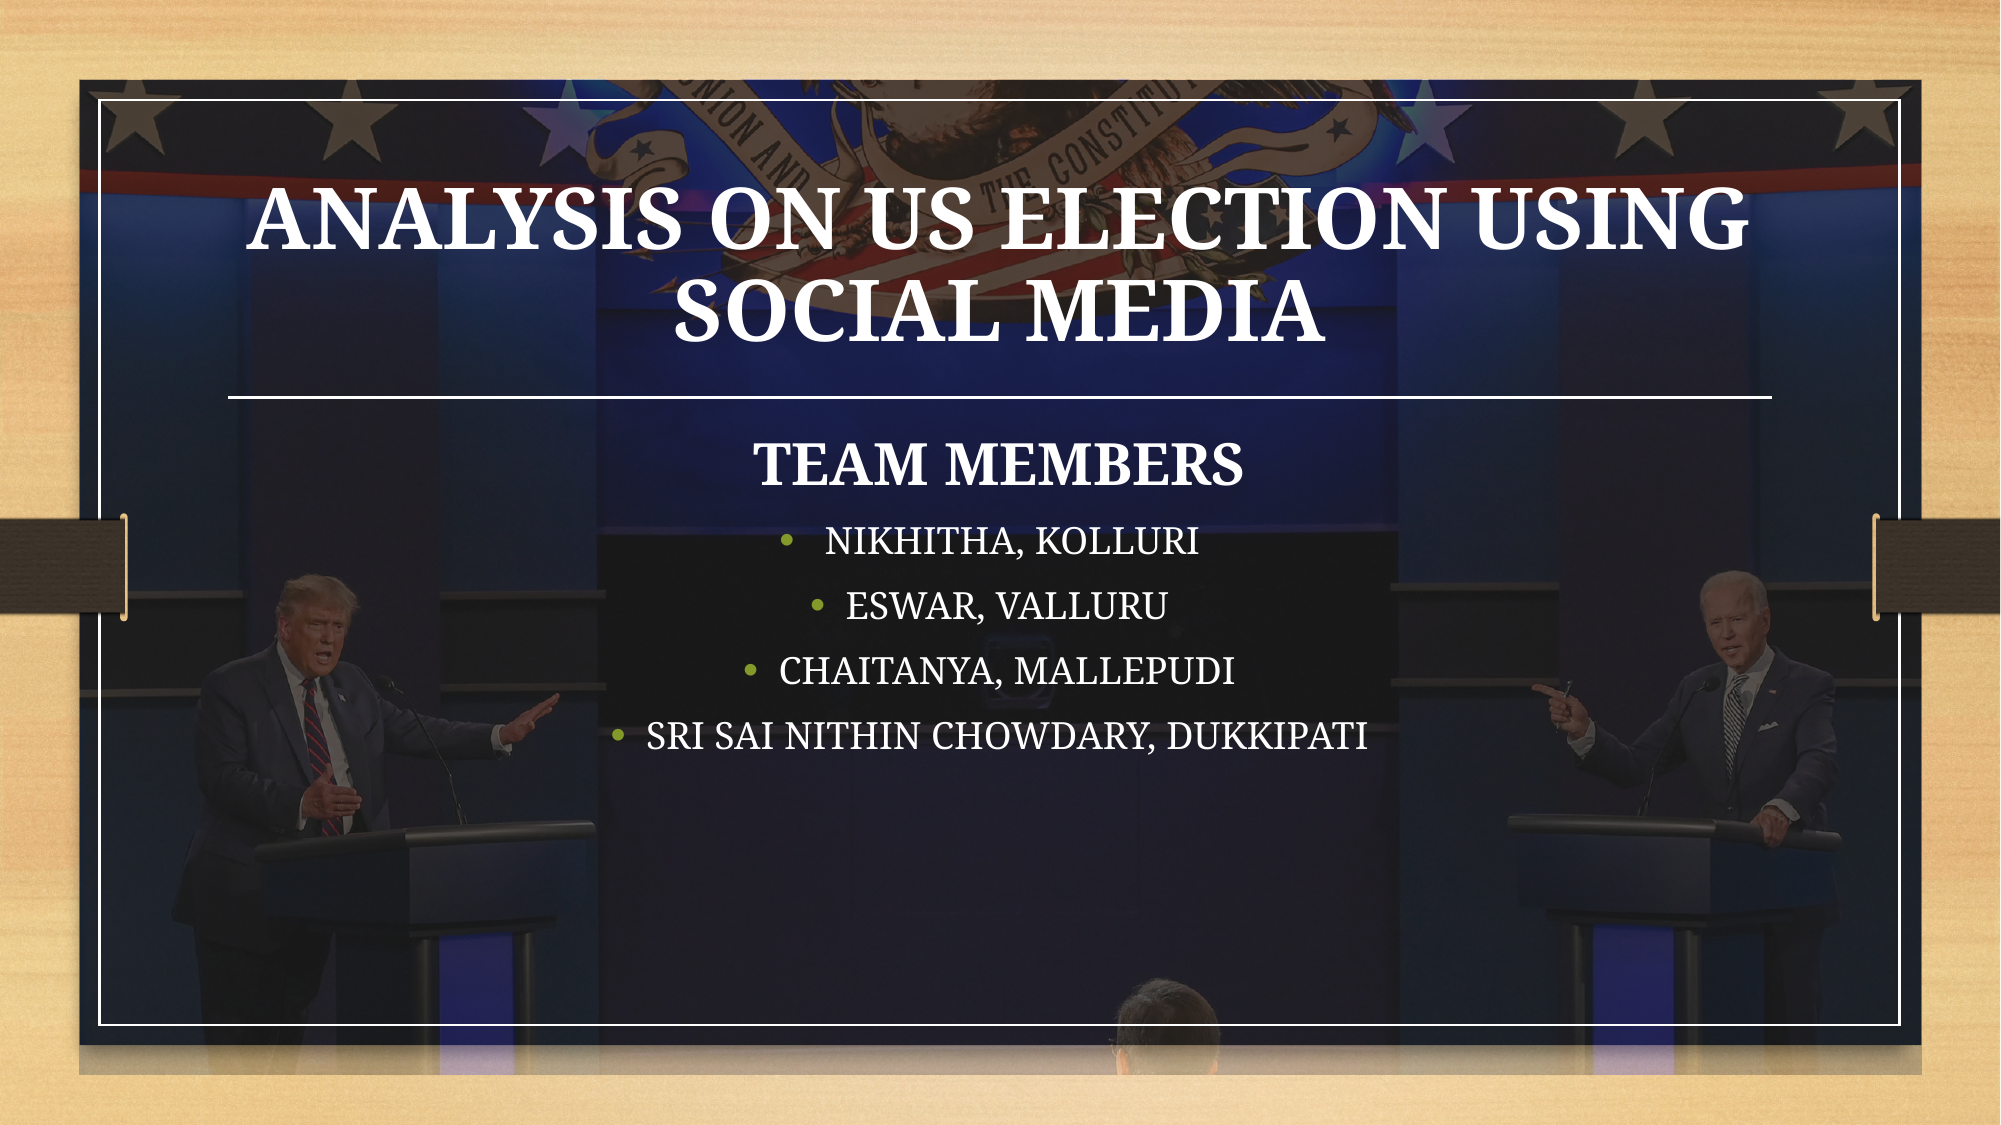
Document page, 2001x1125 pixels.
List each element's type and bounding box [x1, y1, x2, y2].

text_box [0, 0, 2000, 513]
picture [79, 622, 1922, 1075]
text_box [0, 513, 2000, 622]
text_box [0, 622, 2000, 1125]
picture [79, 79, 1922, 513]
